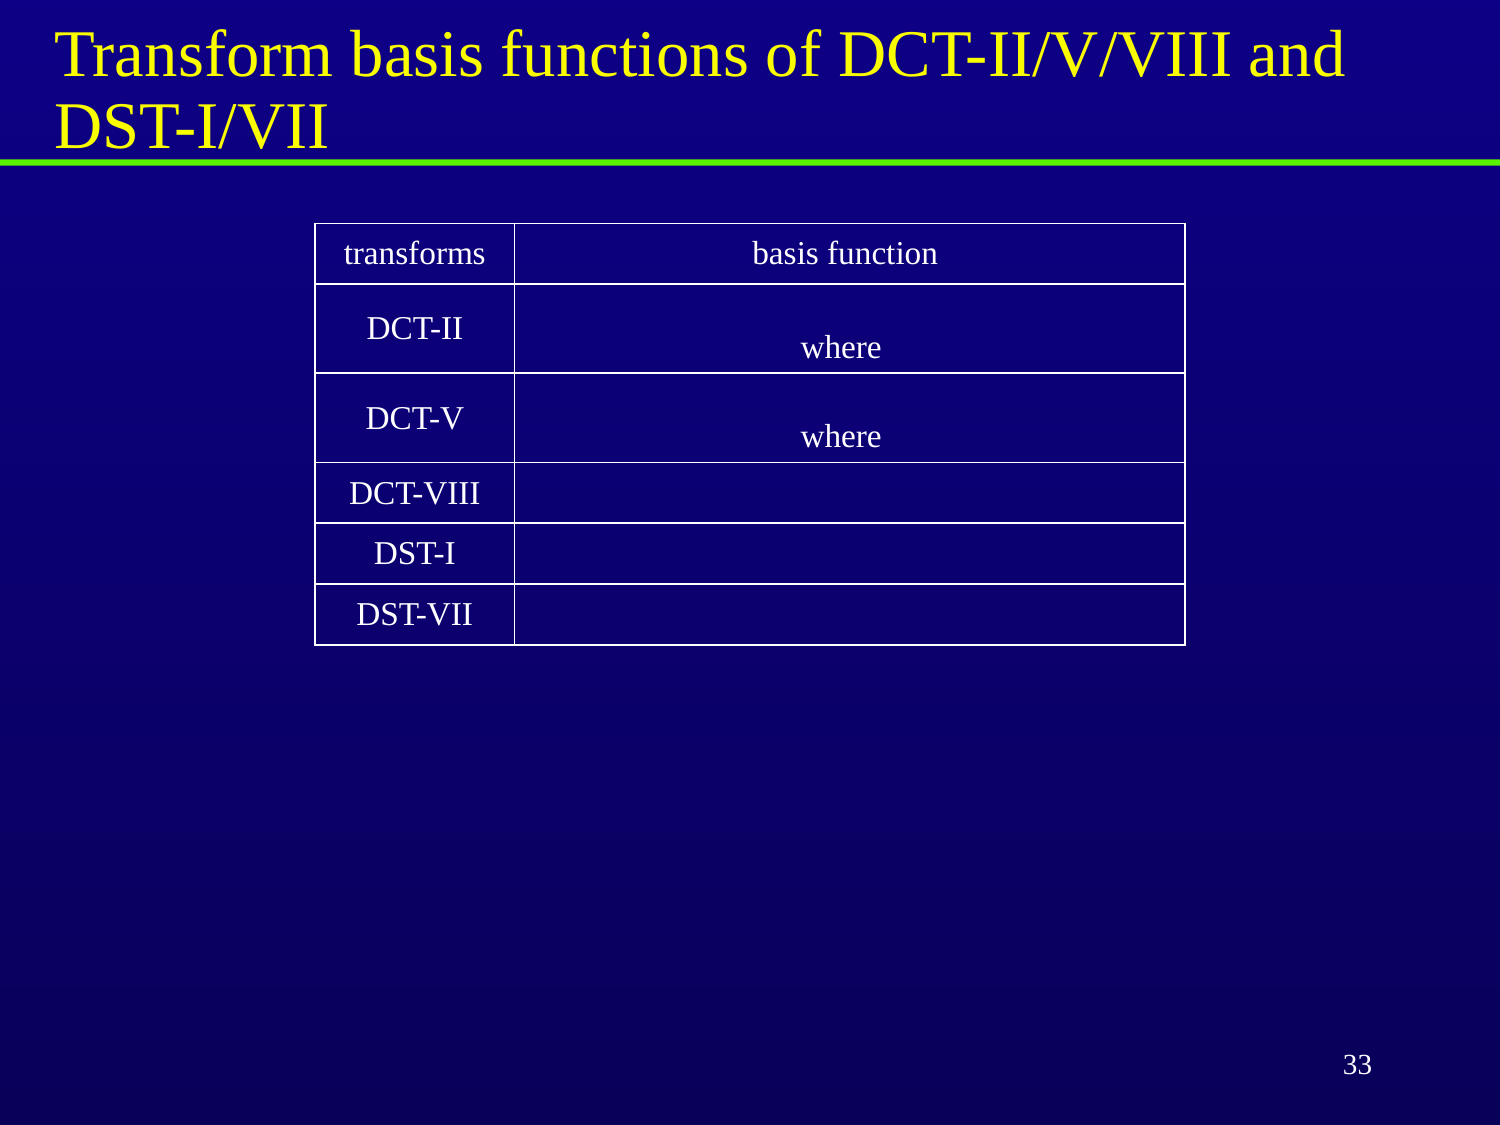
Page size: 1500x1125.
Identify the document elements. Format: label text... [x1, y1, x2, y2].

title Transform basis functions of DCT-II/V/VIII and DST-I/VII [39, 46, 1459, 136]
slide_number 33 [1074, 1024, 1388, 1101]
